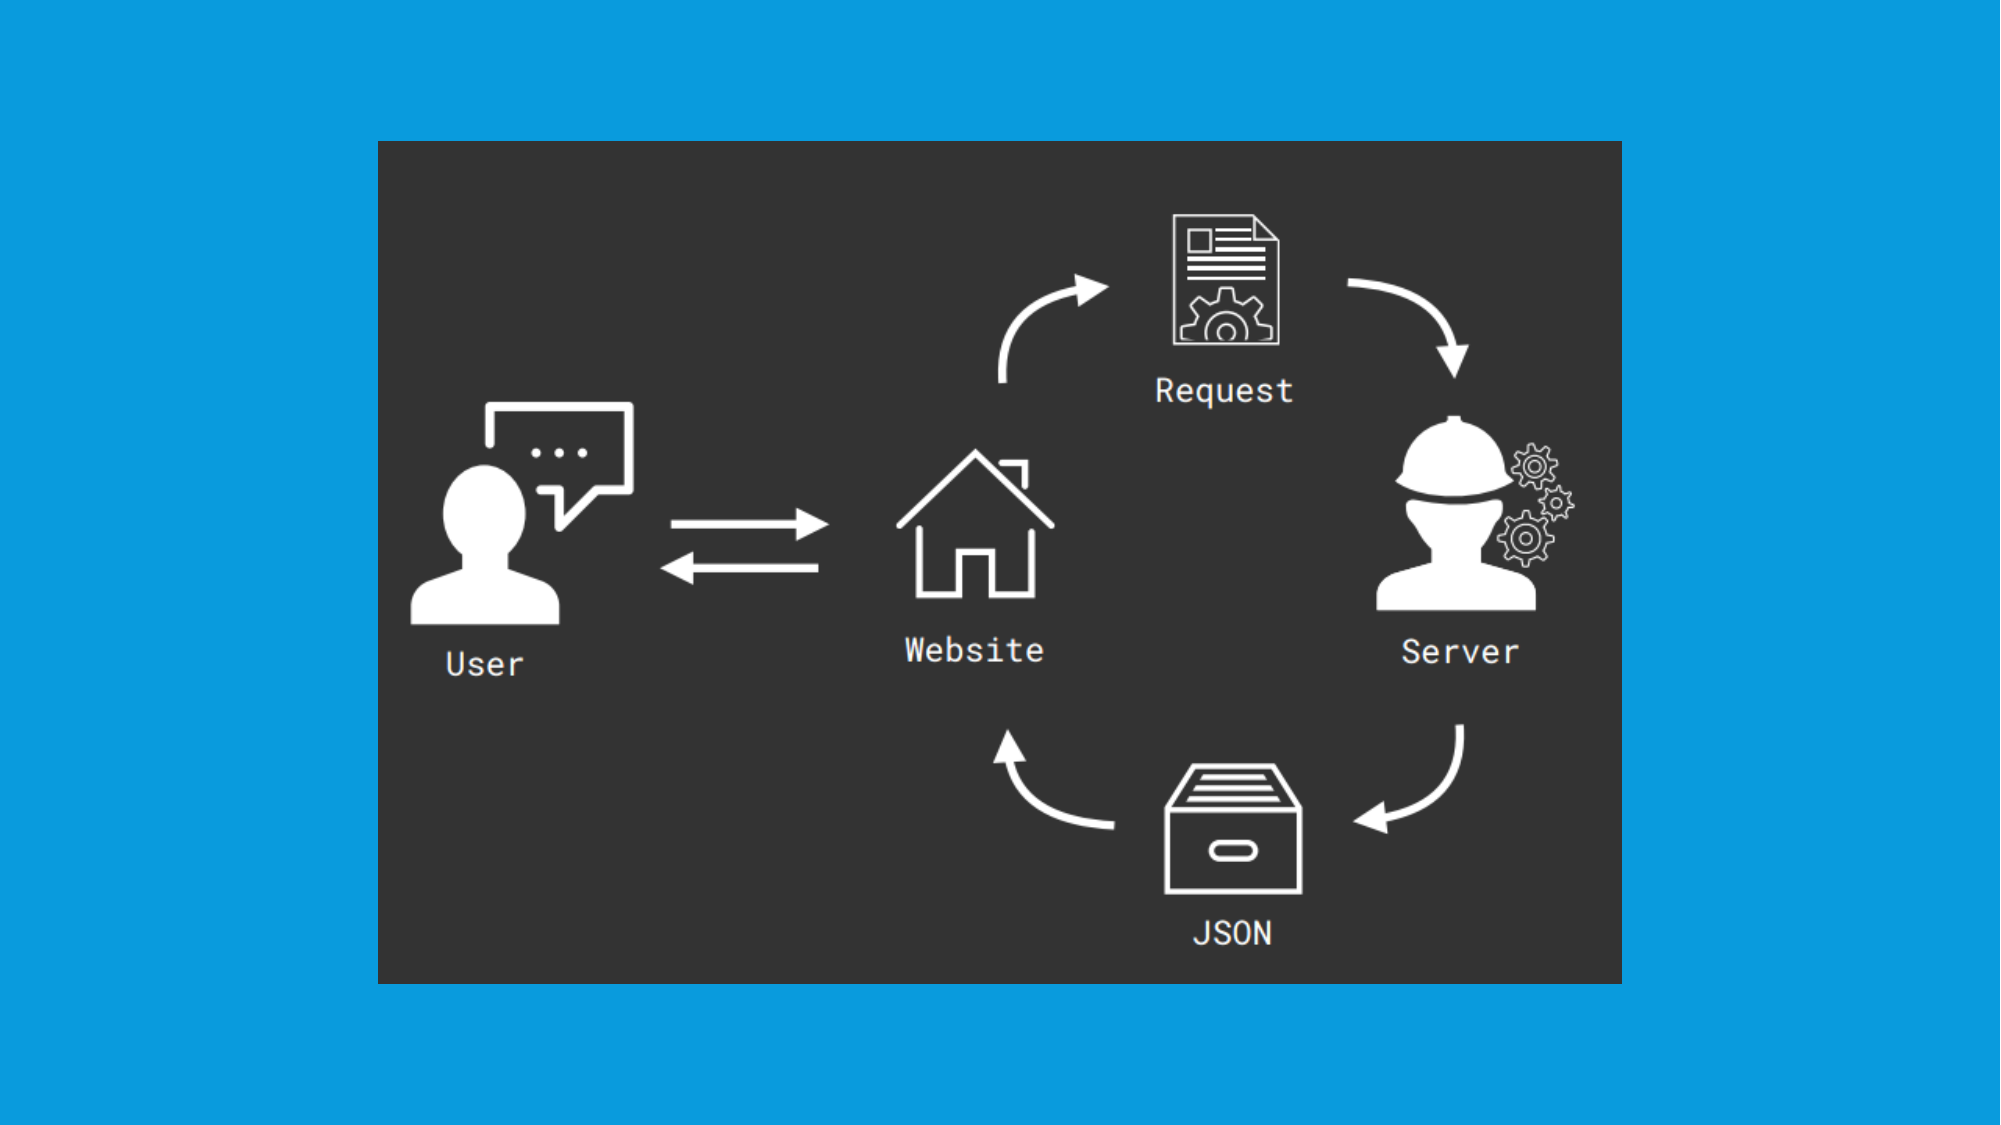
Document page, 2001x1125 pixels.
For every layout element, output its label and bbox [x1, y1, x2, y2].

picture [379, 142, 1621, 983]
